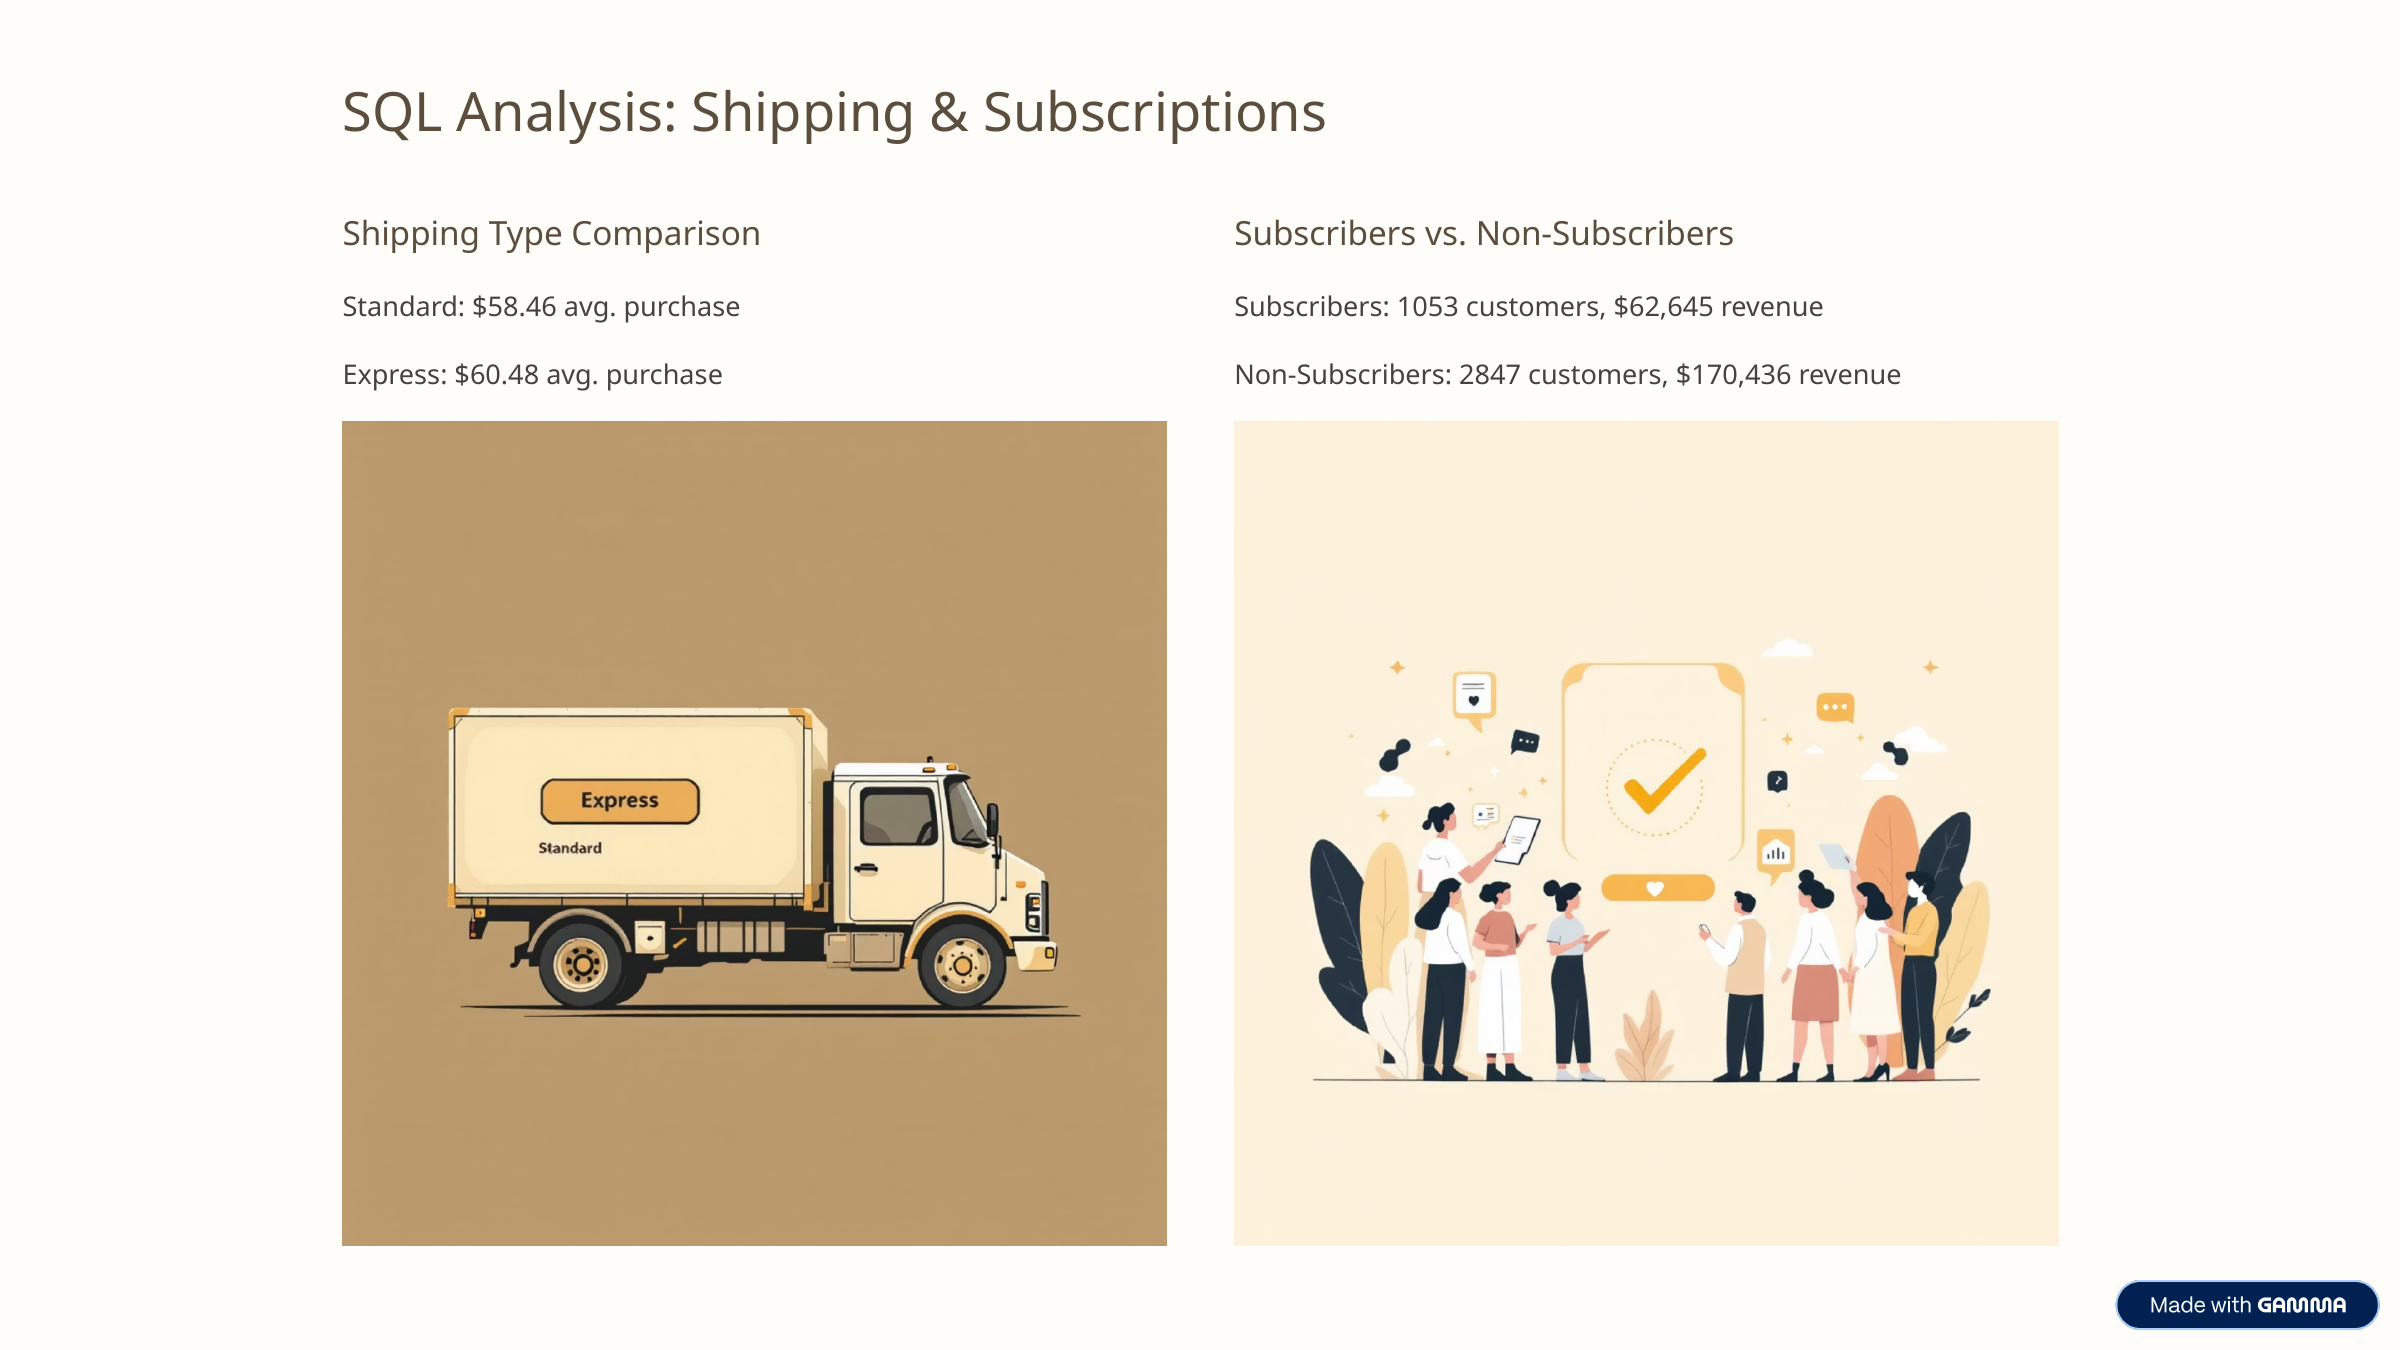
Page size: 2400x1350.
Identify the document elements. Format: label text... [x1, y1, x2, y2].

text_box Standard: $58.46 avg. purchase [342, 279, 1167, 323]
picture [342, 421, 1167, 1246]
picture [2106, 1271, 2389, 1339]
text_box SQL Analysis: Shipping & Subscriptions [342, 74, 1448, 143]
text_box Subscribers vs. Non-Subscribers [1234, 210, 1791, 253]
text_box Shipping Type Comparison [342, 210, 824, 253]
picture [1234, 421, 2059, 1246]
text_box Non-Subscribers: 2847 customers, $170,436 revenue [1234, 347, 2059, 391]
text_box Subscribers: 1053 customers, $62,645 revenue [1234, 279, 2059, 323]
text_box Express: $60.48 avg. purchase [342, 347, 1167, 391]
